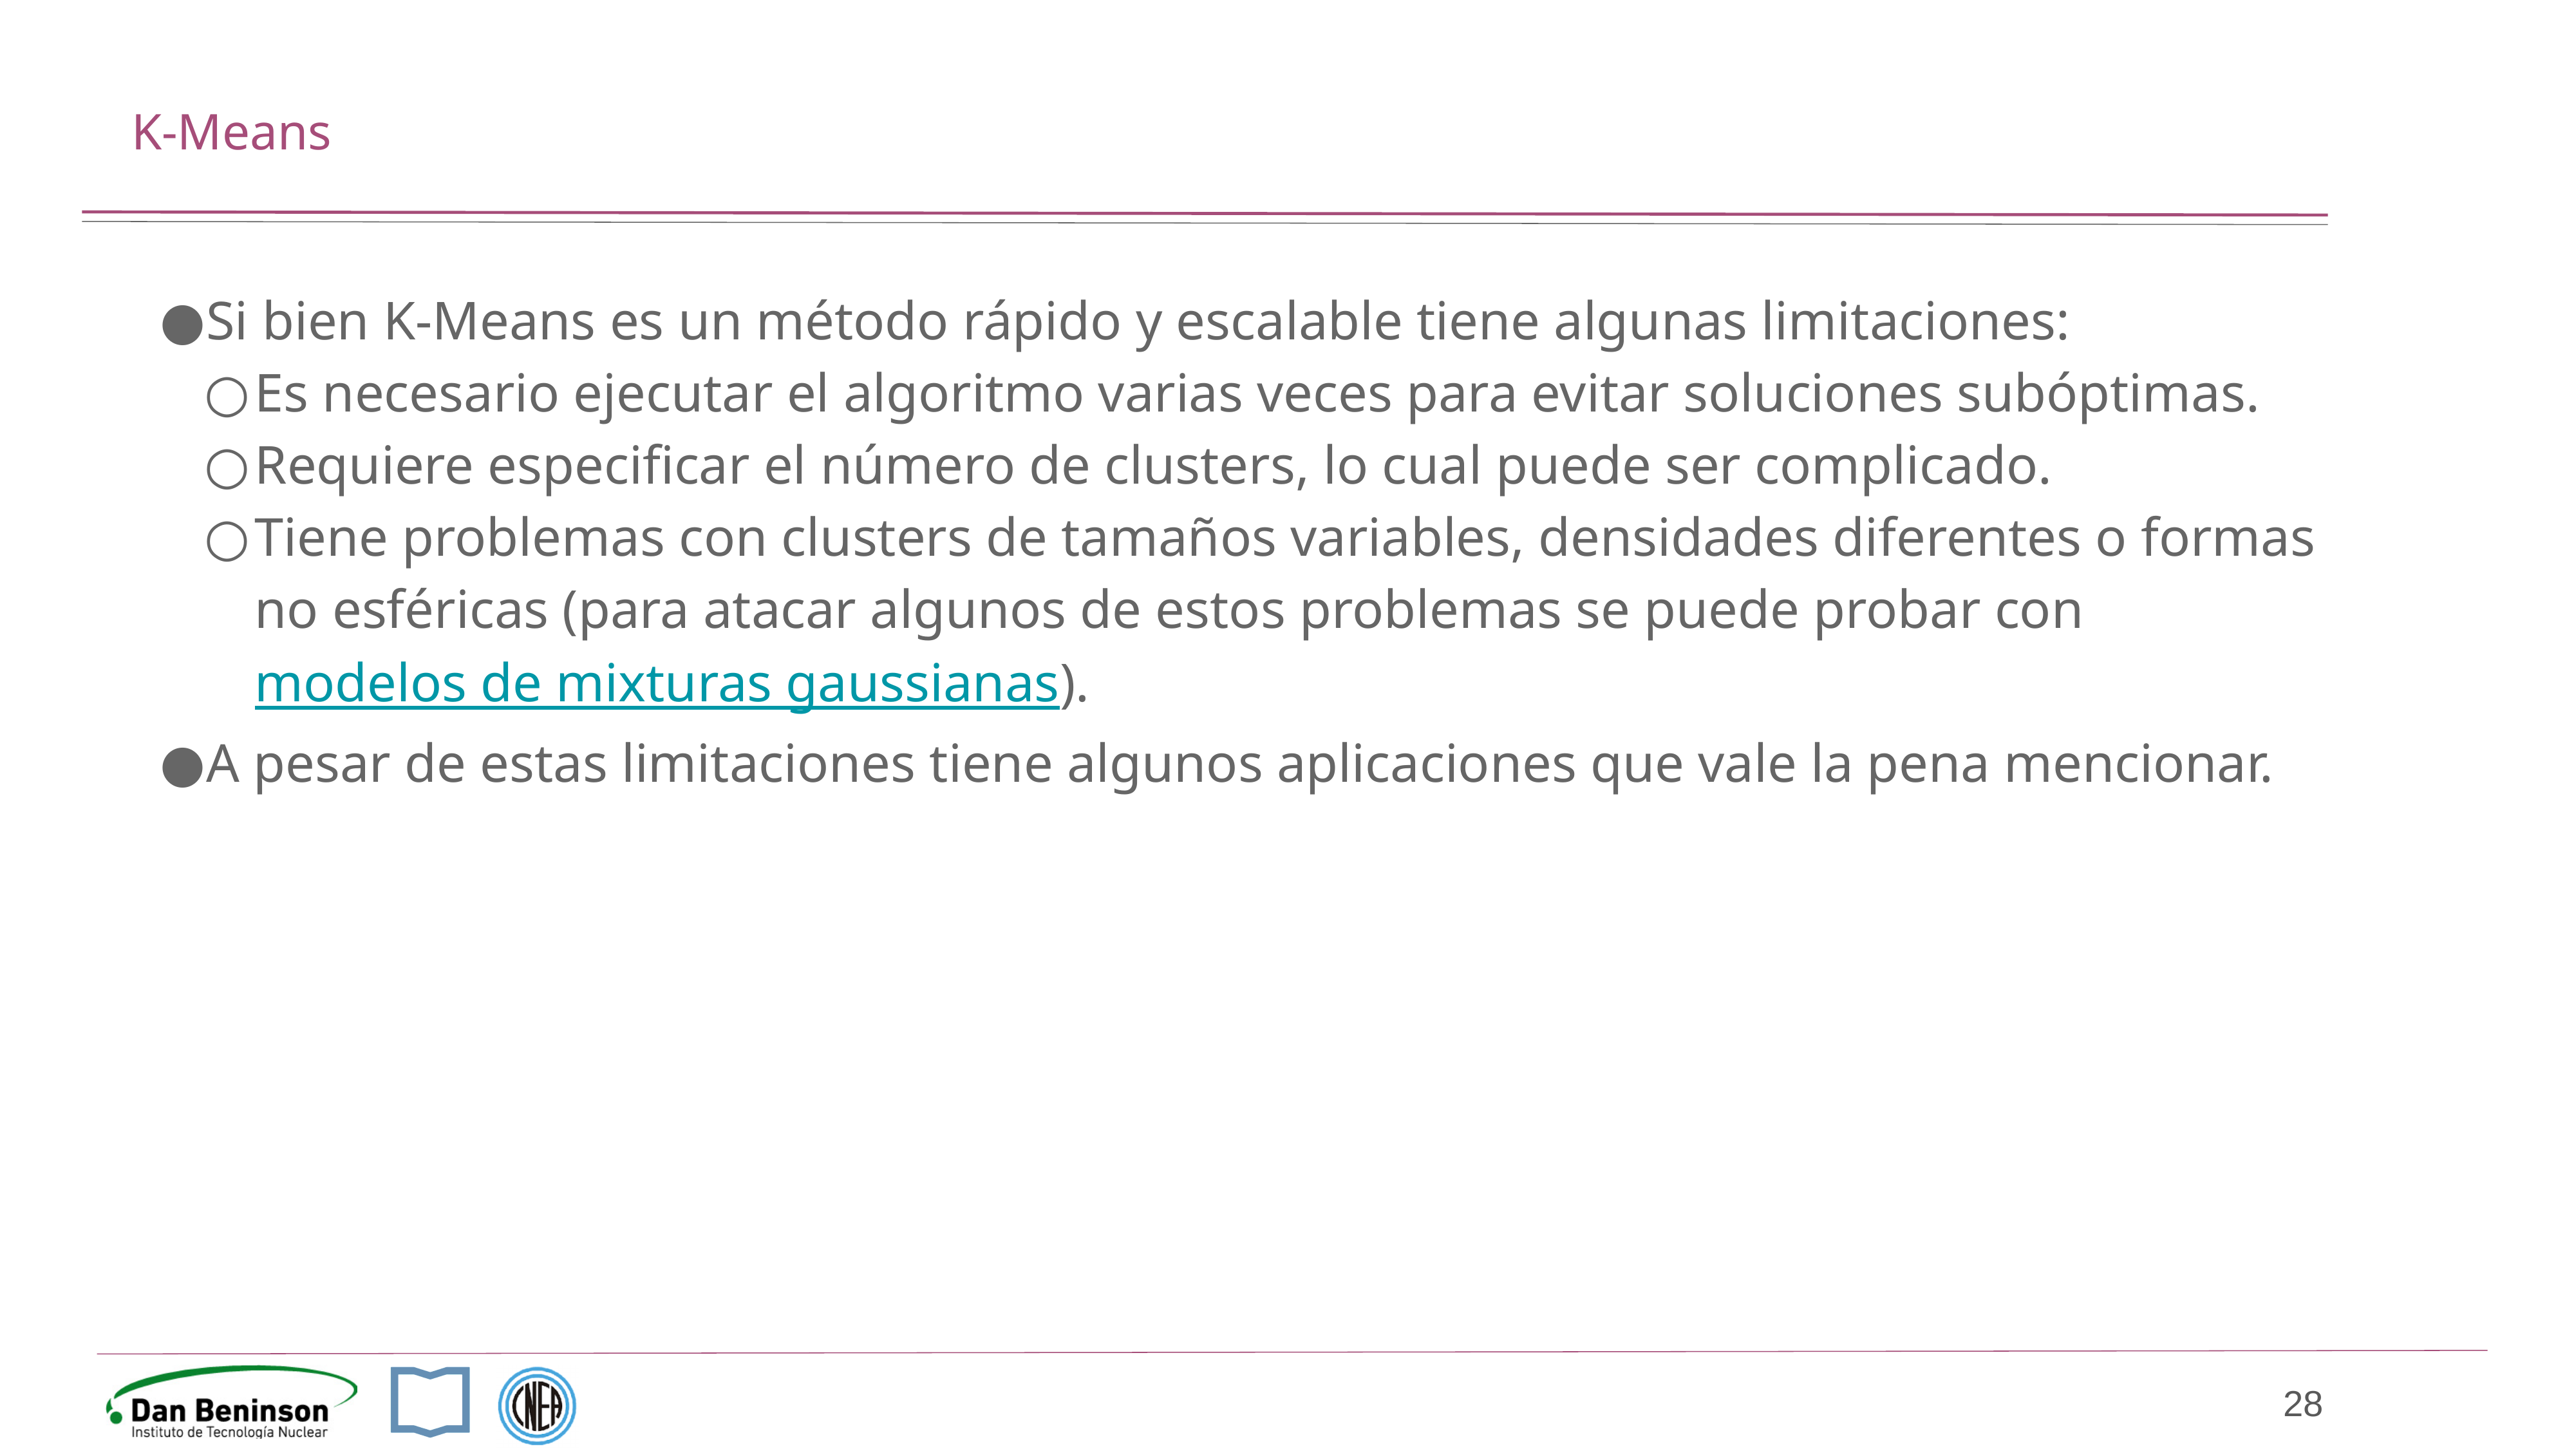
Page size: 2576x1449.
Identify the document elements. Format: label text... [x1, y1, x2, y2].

title K-Means [106, 74, 2352, 186]
picture [389, 1365, 473, 1439]
text_box Si bien K-Means es un método rápido y escalable tiene algunas limitaciones: Es necesario ejecutar el algoritmo varias veces para evitar soluciones subóptimas. Requiere especificar el número de clusters, lo cual puede ser complicado. Tiene problemas con clusters de tamaños variables, densidades diferentes o formas no esféricas (para atacar algunos de estos problemas se puede probar con modelos de mixturas gaussianas). A pesar de estas limitaciones tiene algunos aplicaciones que vale la pena mencionar. [148, 268, 2352, 875]
picture [106, 1365, 357, 1439]
picture [496, 1365, 579, 1448]
